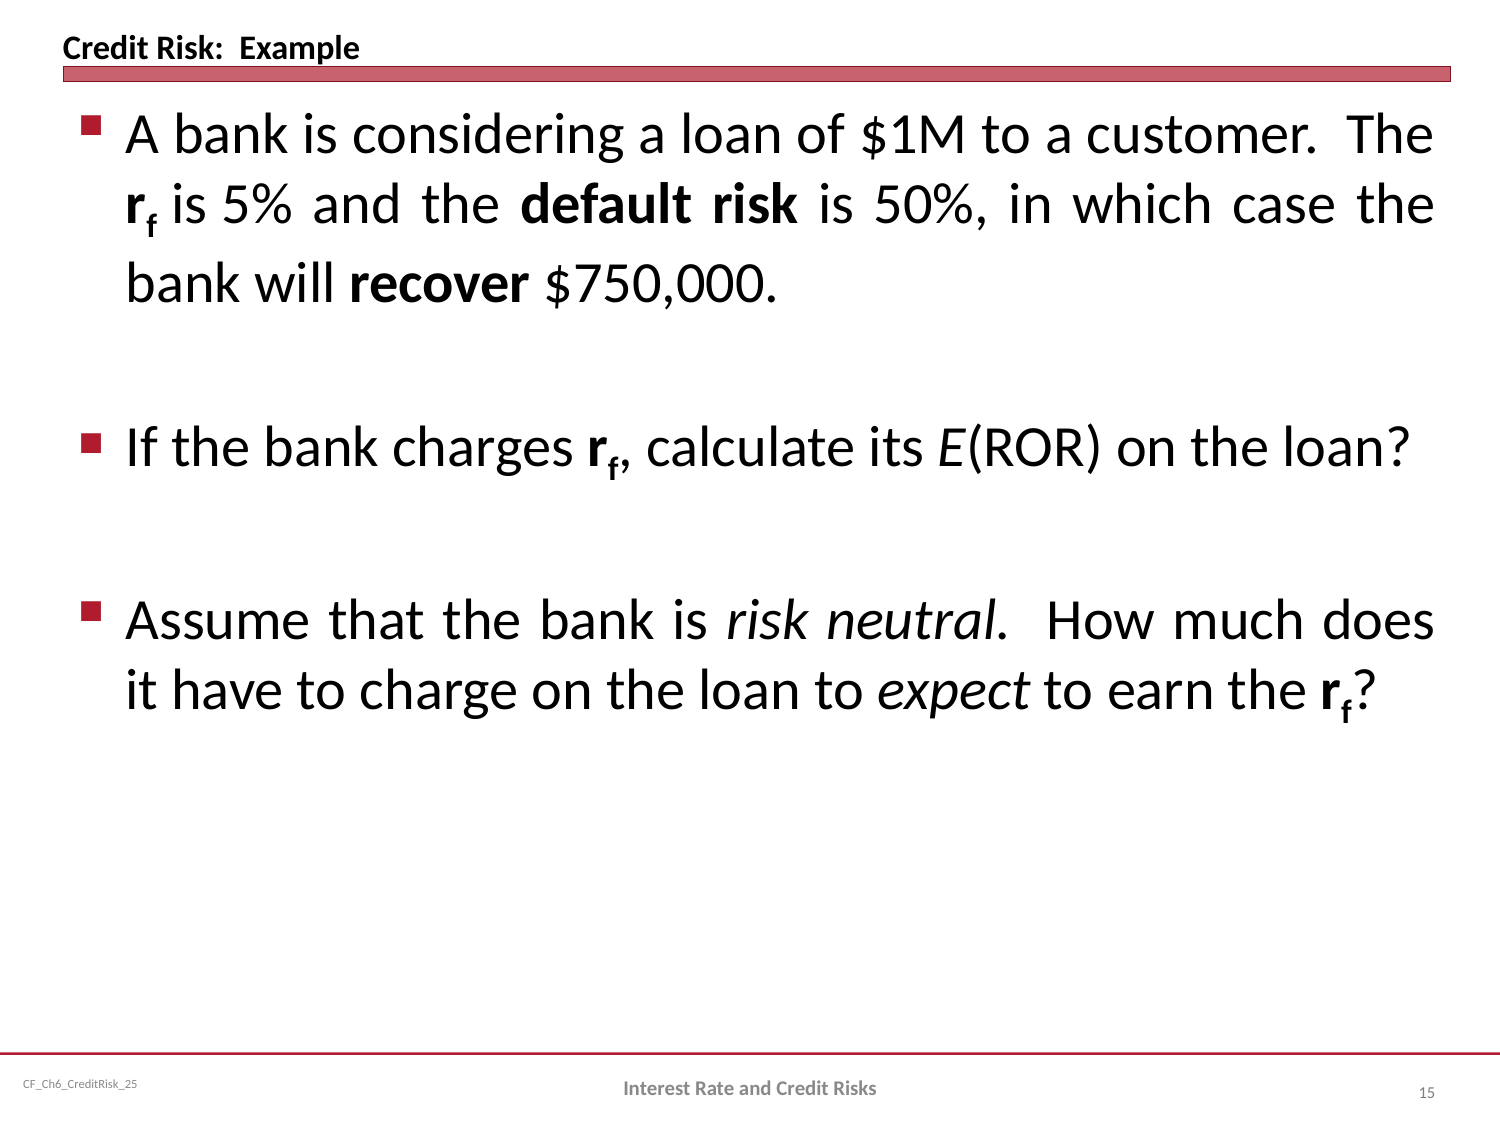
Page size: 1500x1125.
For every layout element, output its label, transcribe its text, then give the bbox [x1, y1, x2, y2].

slide_number 15 [1375, 1061, 1451, 1122]
title Credit Risk: Example [62, 6, 1451, 67]
footer Interest Rate and Credit Risks [512, 1056, 988, 1117]
list A bank is considering a loan of $1M to a customer. The rf is 5% and the default risk is 50%, in which case the bank will recover $750,000. If the bank charges rf, calculate its E(ROR) on the loan? Assume that the bank is risk neutral. How much does it have to charge on the loan to expect to earn the rf? [63, 87, 1451, 1041]
